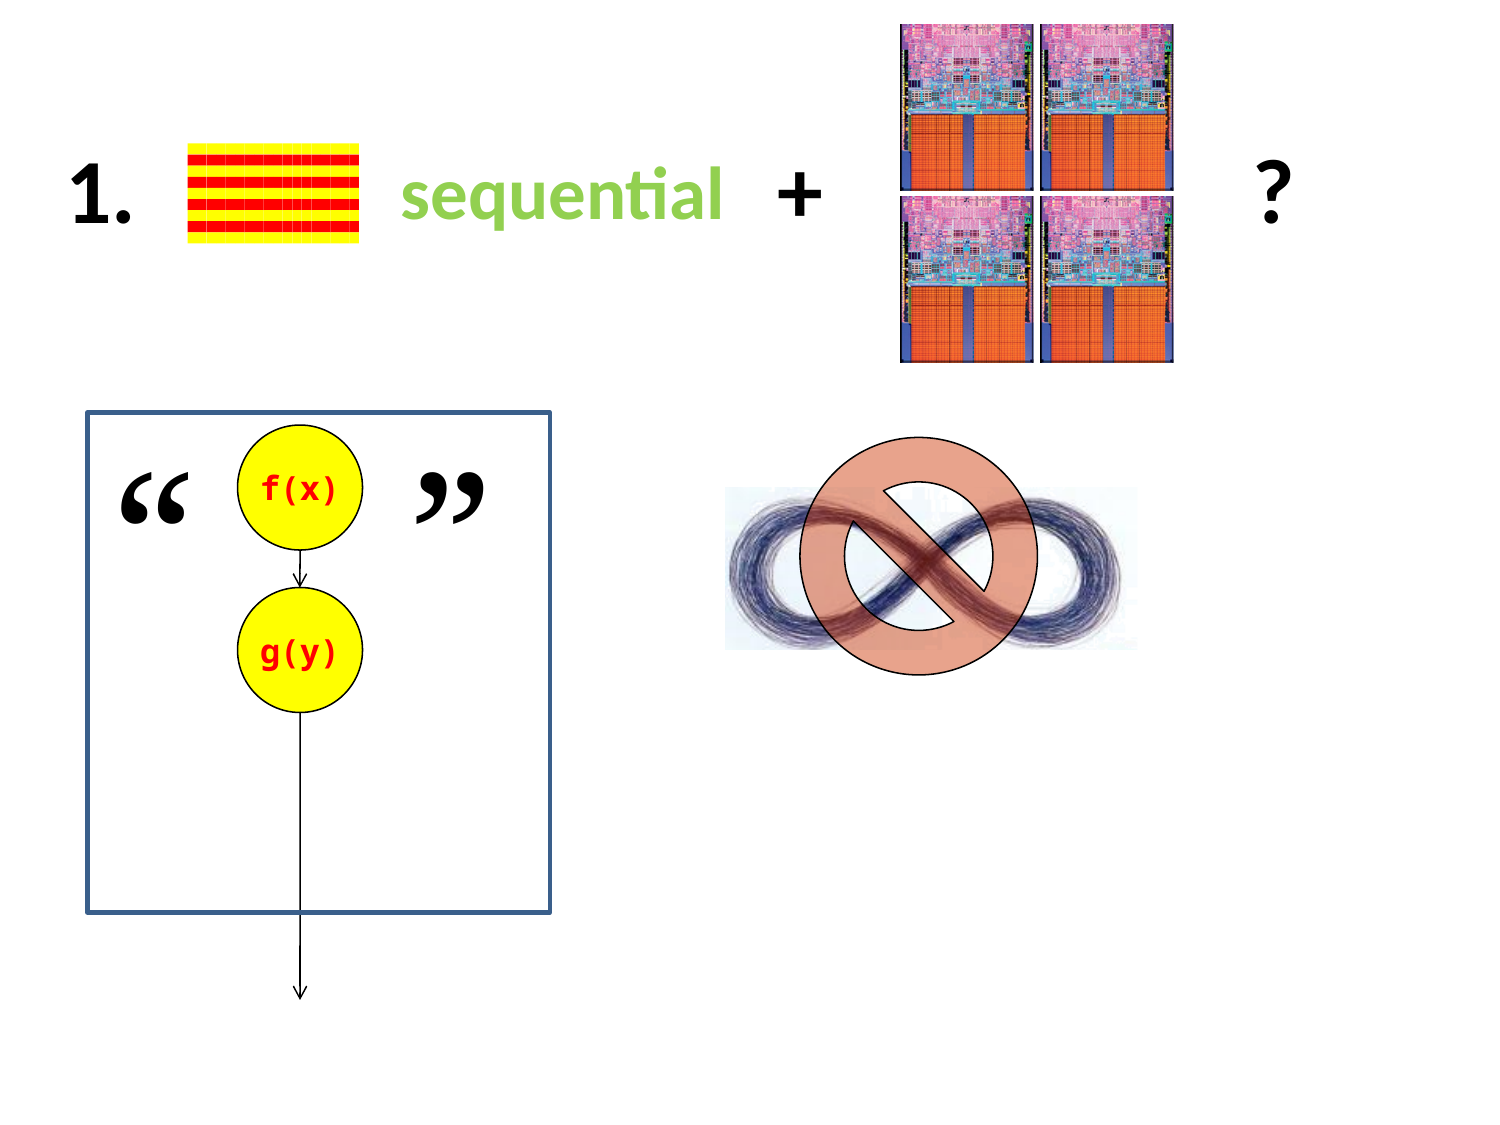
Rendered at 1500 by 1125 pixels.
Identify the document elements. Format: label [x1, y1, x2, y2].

text_box [50, 124, 152, 250]
text_box [822, 437, 1016, 487]
text_box [187, 137, 761, 244]
text_box [899, 24, 1175, 363]
picture [724, 487, 1138, 651]
text_box [847, 651, 991, 675]
text_box [1237, 124, 1311, 250]
text_box [87, 412, 551, 913]
text_box [762, 124, 839, 250]
